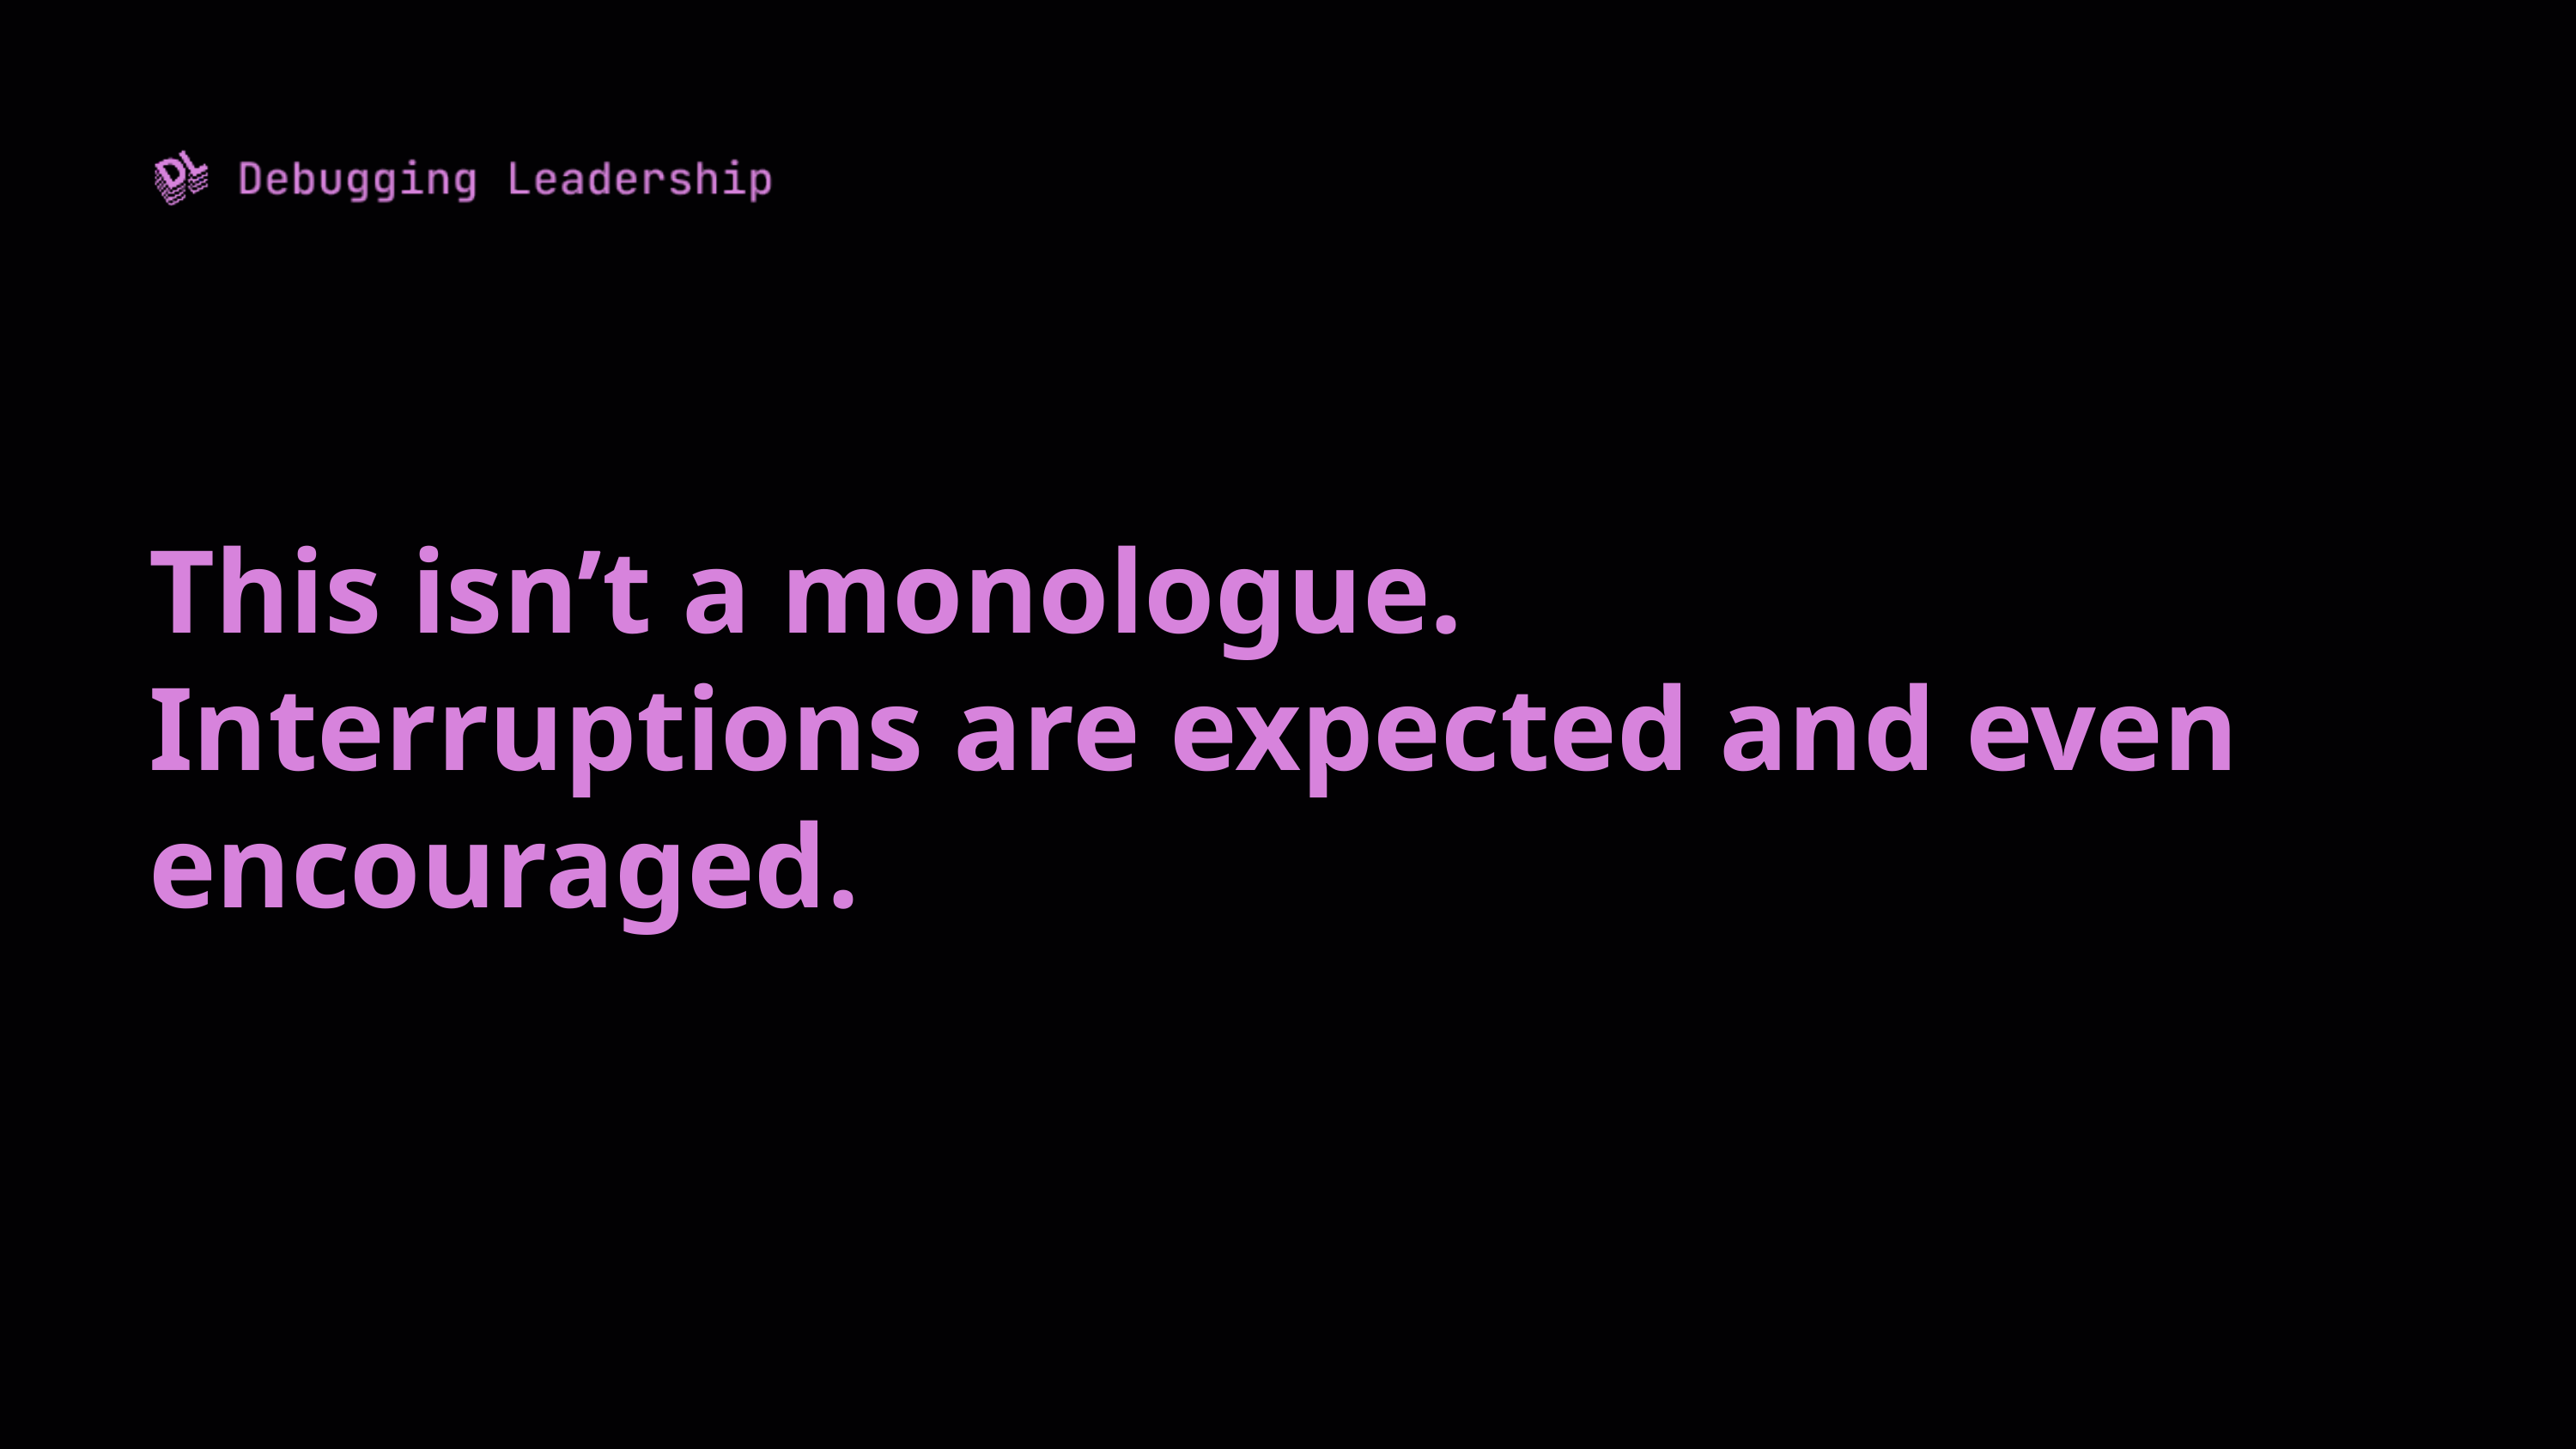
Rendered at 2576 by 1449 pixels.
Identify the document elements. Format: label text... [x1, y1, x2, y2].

text_box This isn’t a monologue. Interruptions are expected and even encouraged. [149, 518, 2432, 931]
text_box [144, 144, 775, 215]
